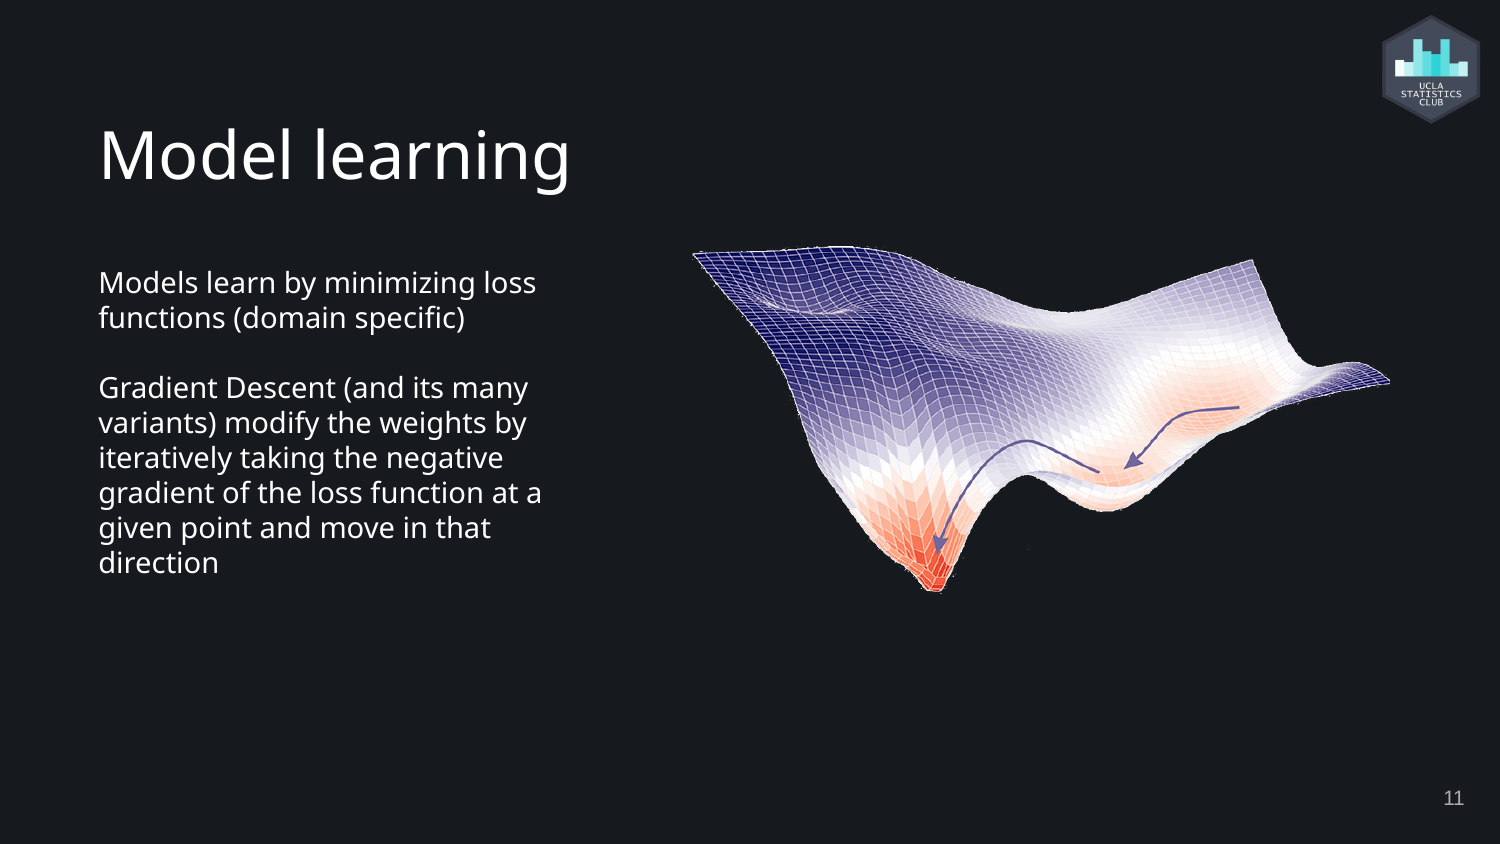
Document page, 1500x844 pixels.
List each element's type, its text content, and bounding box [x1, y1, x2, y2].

text_box Models learn by minimizing loss functions (domain specific) Gradient Descent (and its many variants) modify the weights by iteratively taking the negative gradient of the loss function at a given point and move in that direction [98, 264, 618, 753]
picture [692, 245, 1391, 598]
text_box Model learning [98, 112, 796, 194]
slide_number ‹#› [1389, 764, 1480, 830]
picture [1374, 12, 1488, 126]
